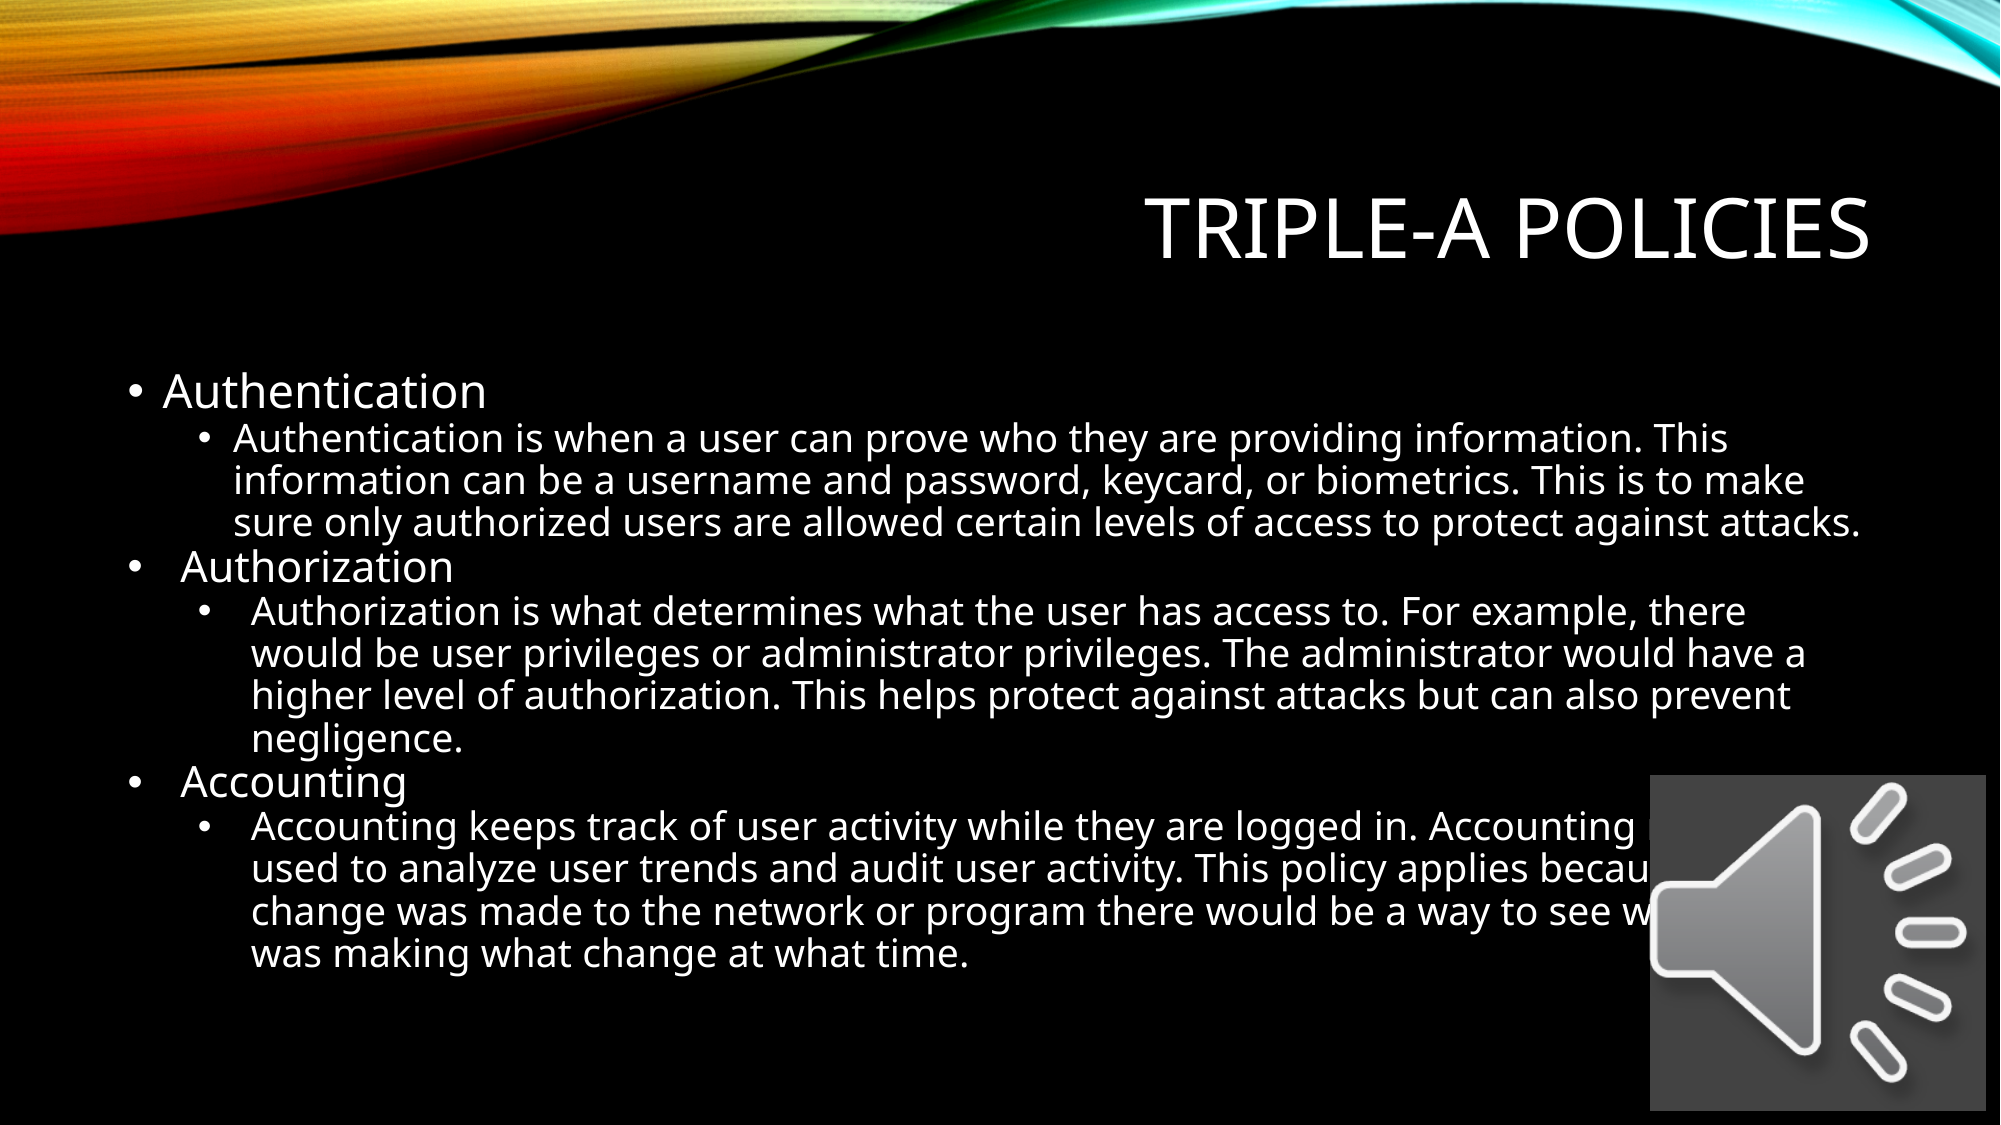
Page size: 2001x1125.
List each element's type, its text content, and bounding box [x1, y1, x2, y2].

list Authentication Authentication is when a user can prove who they are providing information. This information can be a username and password, keycard, or biometrics. This is to make sure only authorized users are allowed certain levels of access to protect against attacks. Authorization Authorization is what determines what the user has access to. For example, there would be user privileges or administrator privileges. The administrator would have a higher level of authorization. This helps protect against attacks but can also prevent negligence. Accounting Accounting keeps track of user activity while they are logged in. Accounting may be used to analyze user trends and audit user activity. This policy applies because if a change was made to the network or program there would be a way to see which user was making what change at what time. [112, 360, 1888, 1021]
picture [0, 0, 2000, 237]
title TRIPLE-A POLICIES [474, 125, 1888, 338]
picture [1648, 773, 1987, 1112]
